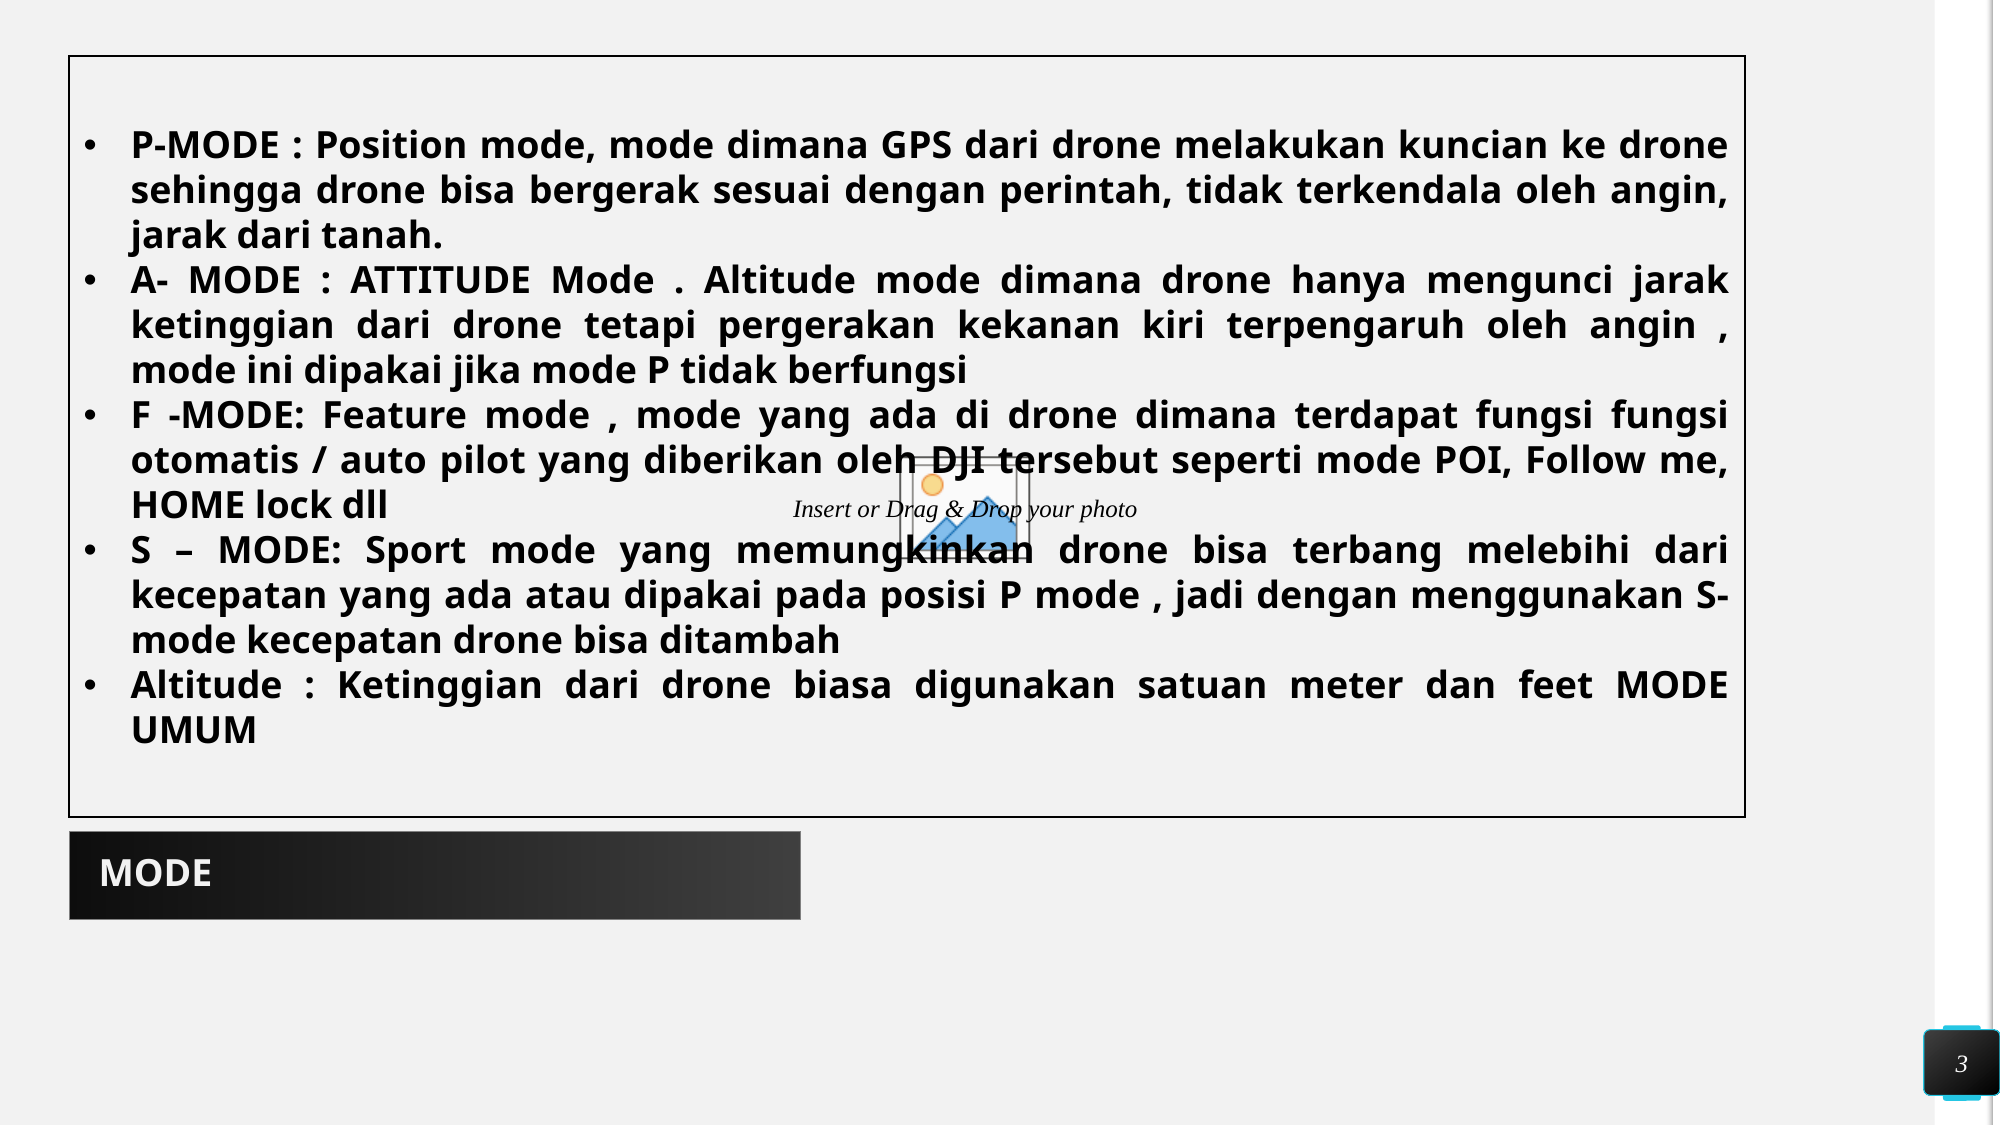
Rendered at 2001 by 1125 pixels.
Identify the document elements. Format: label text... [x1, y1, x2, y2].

slide_number 3 [1923, 1029, 2000, 1096]
picture [0, 0, 1931, 1016]
